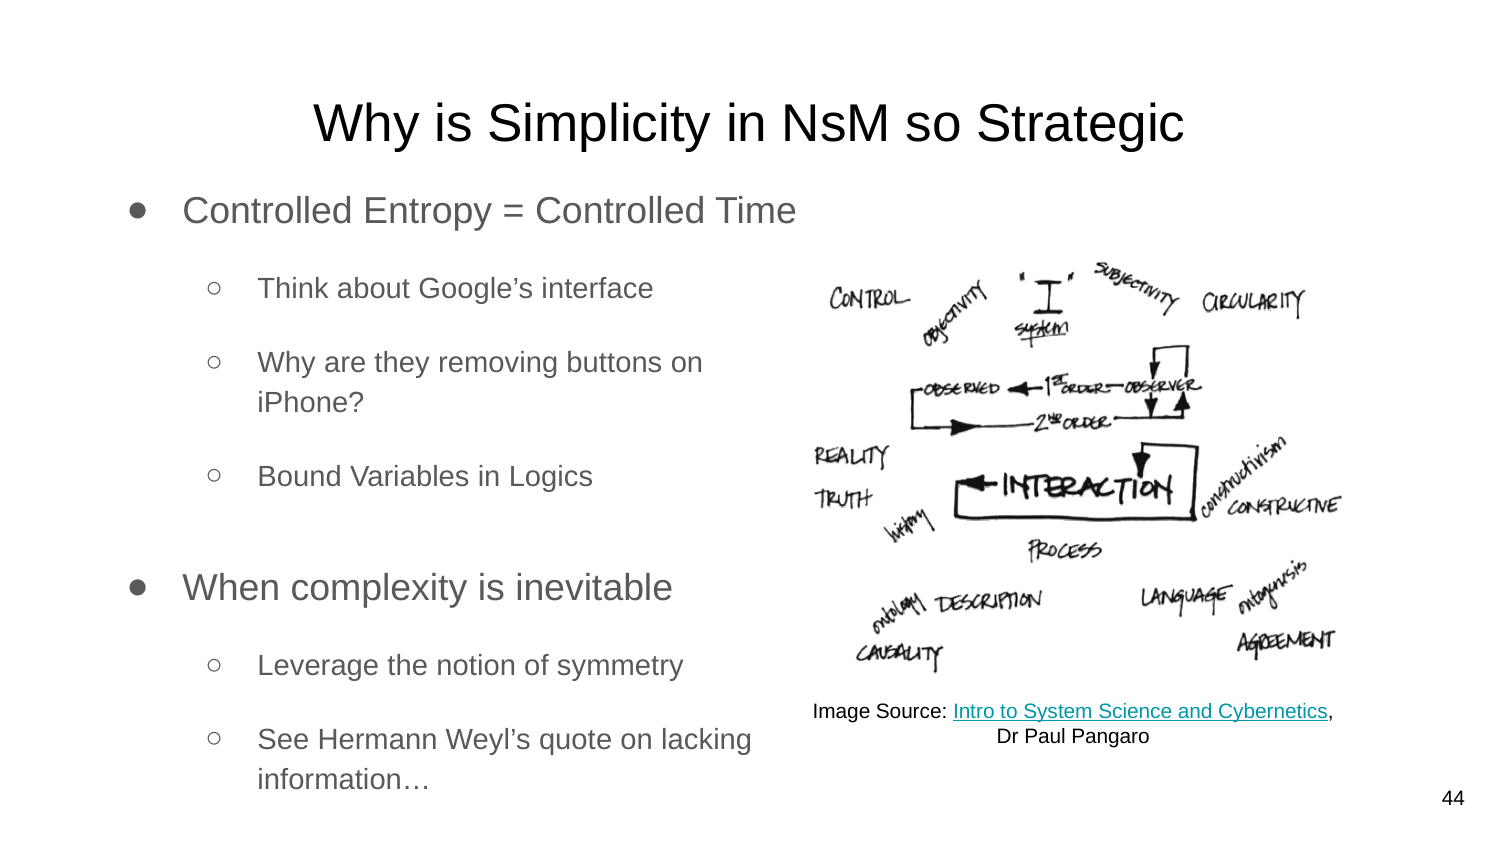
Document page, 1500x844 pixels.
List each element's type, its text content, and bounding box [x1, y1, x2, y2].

slide_number 44 [1389, 764, 1480, 830]
picture [774, 243, 1372, 680]
title Why is Simplicity in NsM so Strategic [51, 72, 1449, 167]
text_box Image Source: Intro to System Science and Cybernetics, Dr Paul Pangaro [797, 690, 1349, 756]
list Controlled Entropy = Controlled Time Think about Google’s interface Why are they removing buttons on iPhone? Bound Variables in Logics When complexity is inevitable Leverage the notion of symmetry See Hermann Weyl’s quote on lacking information… [92, 164, 819, 803]
